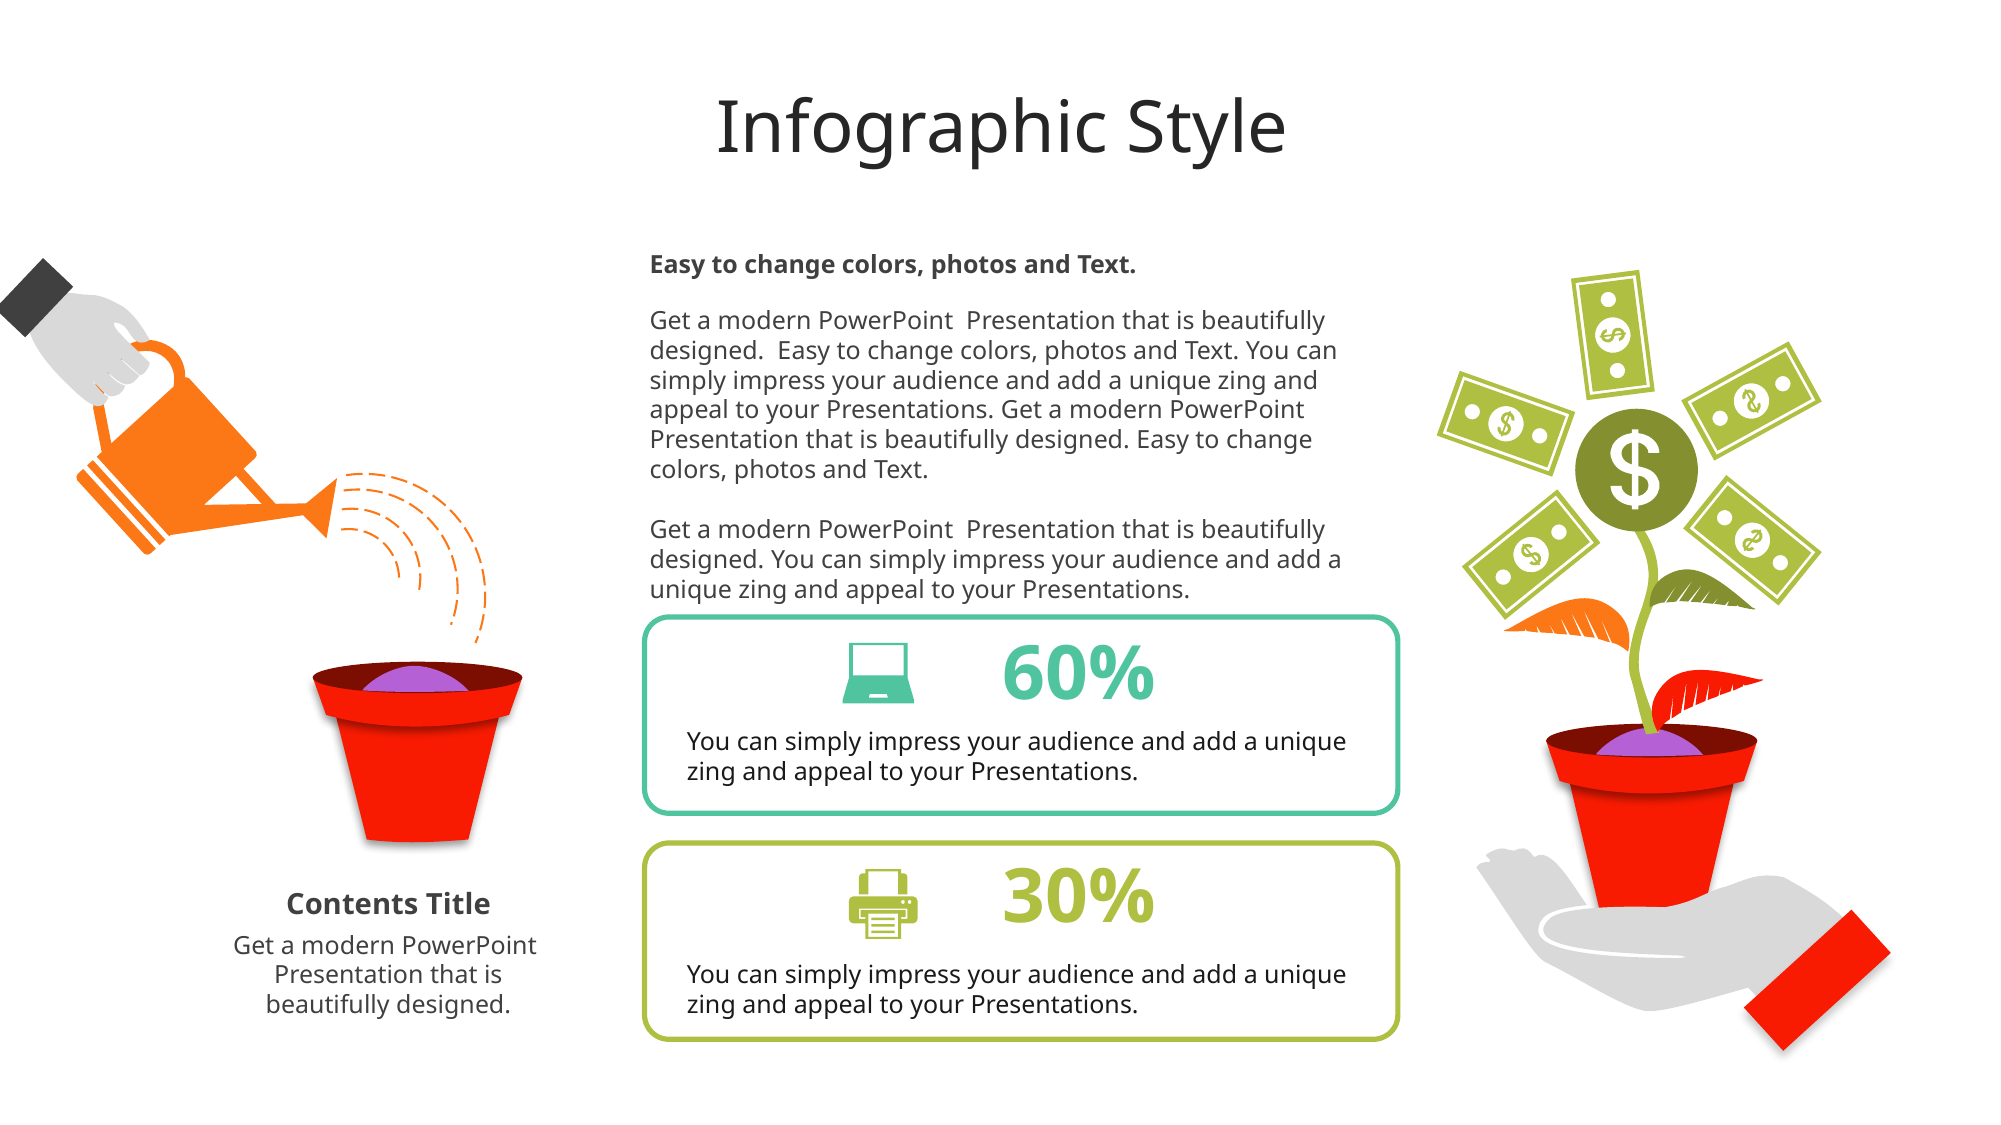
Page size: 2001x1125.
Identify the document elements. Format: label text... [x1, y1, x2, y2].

text_box [841, 641, 916, 705]
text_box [1475, 848, 1891, 1024]
text_box You can simply impress your audience and add a unique zing and appeal to your Presentations. [672, 717, 1371, 793]
text_box [643, 841, 1400, 1041]
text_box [1444, 273, 1814, 919]
text_box 30% [987, 840, 1171, 946]
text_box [0, 352, 502, 678]
text_box [847, 867, 919, 941]
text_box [312, 661, 523, 843]
text_box Easy to change colors, photos and Text. [634, 241, 1411, 287]
list Infographic Style [53, 55, 1952, 175]
text_box 60% [987, 617, 1171, 717]
text_box You can simply impress your audience and add a unique zing and appeal to your Presentations. [672, 951, 1371, 1026]
text_box Get a modern PowerPoint Presentation that is beautifully designed. Easy to change colors, photos and Text. You can simply impress your audience and add a unique zing and appeal to your Presentations. Get a modern PowerPoint Presentation that is beautifully designed. Easy to change colors, photos and Text. Get a modern PowerPoint Presentation that is beautifully designed. You can simply impress your audience and add a unique zing and appeal to your Presentations. [634, 296, 1411, 611]
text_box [205, 877, 572, 1028]
text_box [643, 615, 1400, 815]
